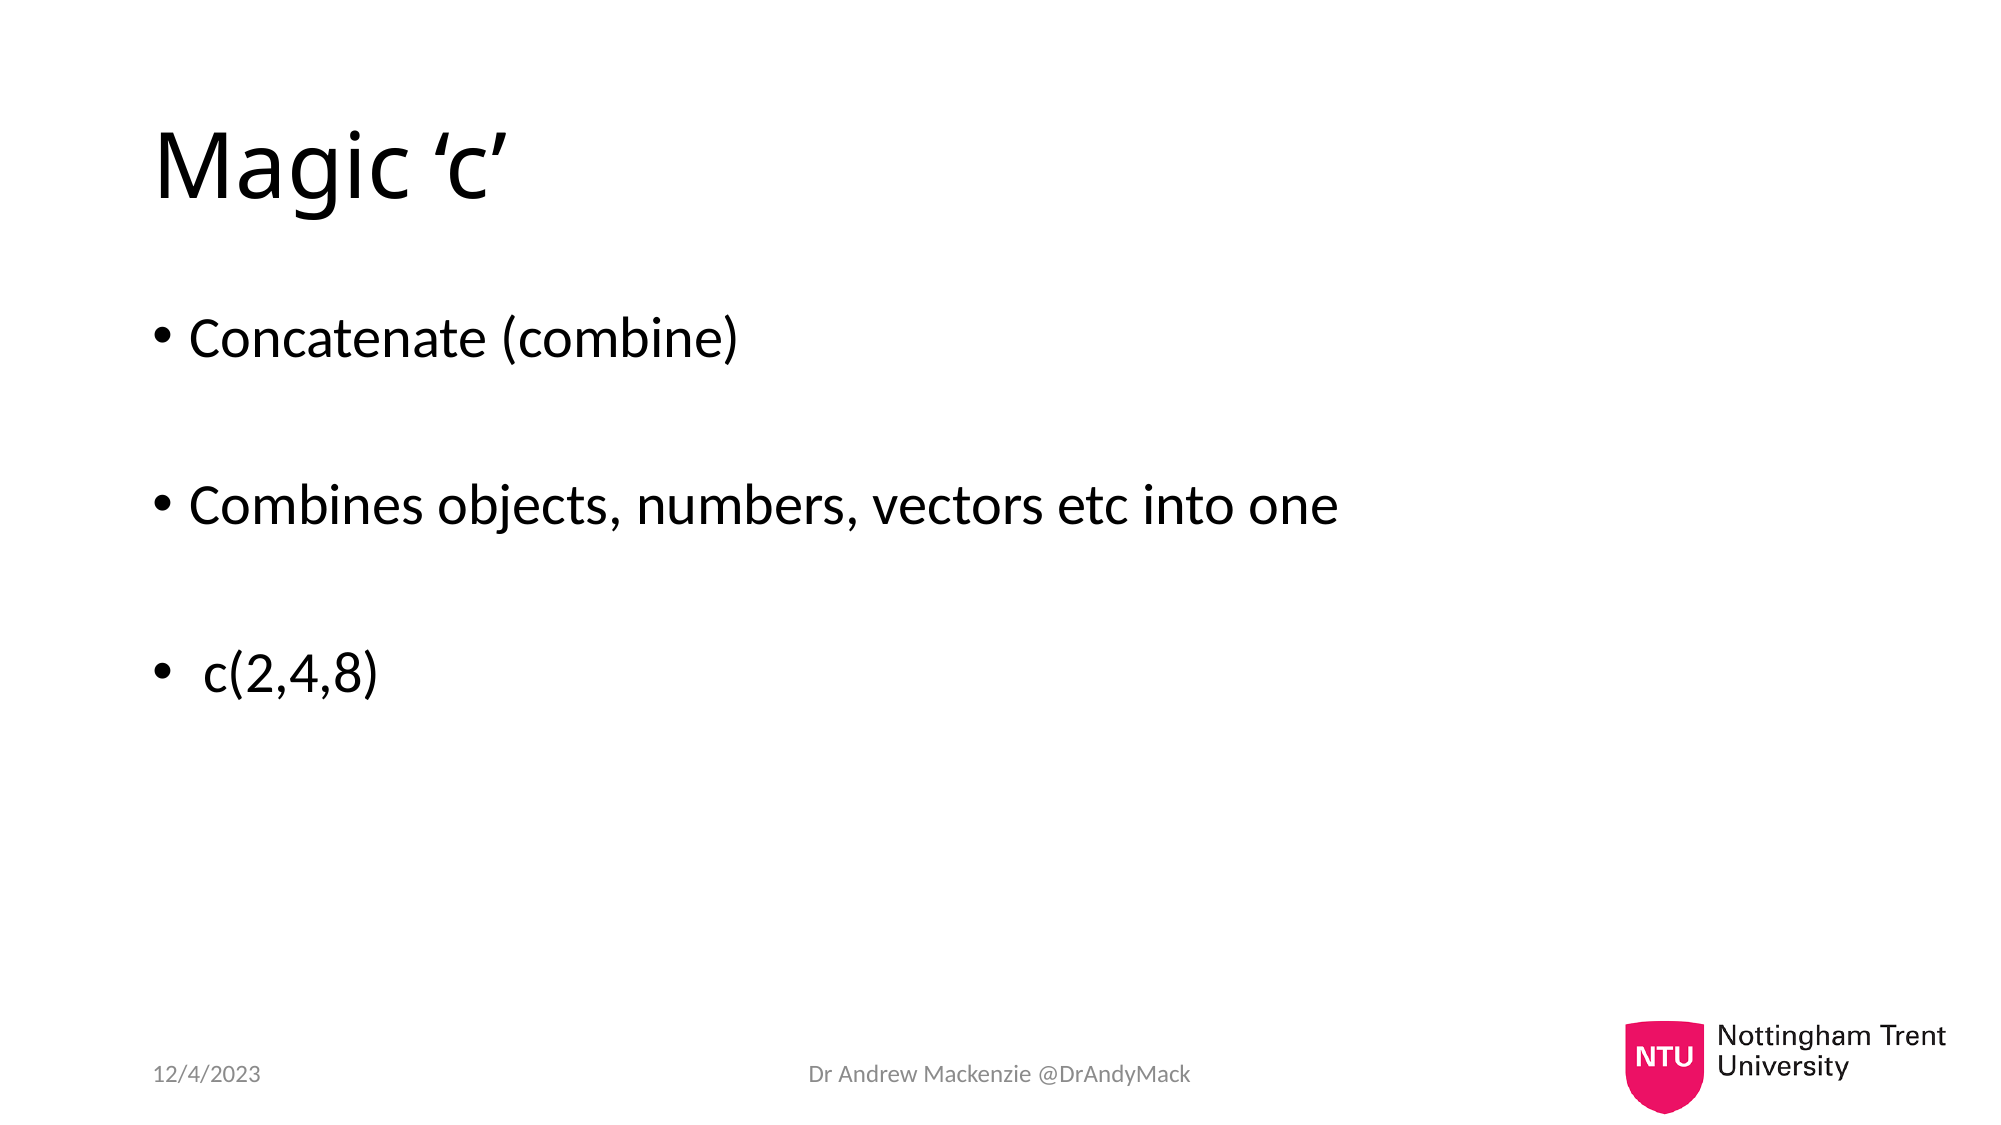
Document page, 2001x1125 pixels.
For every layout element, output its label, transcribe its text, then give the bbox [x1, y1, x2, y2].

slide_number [137, 1042, 588, 1103]
list Concatenate (combine) Combines objects, numbers, vectors etc into one c(2,4,8) [137, 299, 1863, 1014]
footer Dr Andrew Mackenzie @DrAndyMack [662, 1042, 1338, 1103]
title Magic ‘c’ [137, 59, 1863, 278]
picture [1570, 1004, 2000, 1125]
